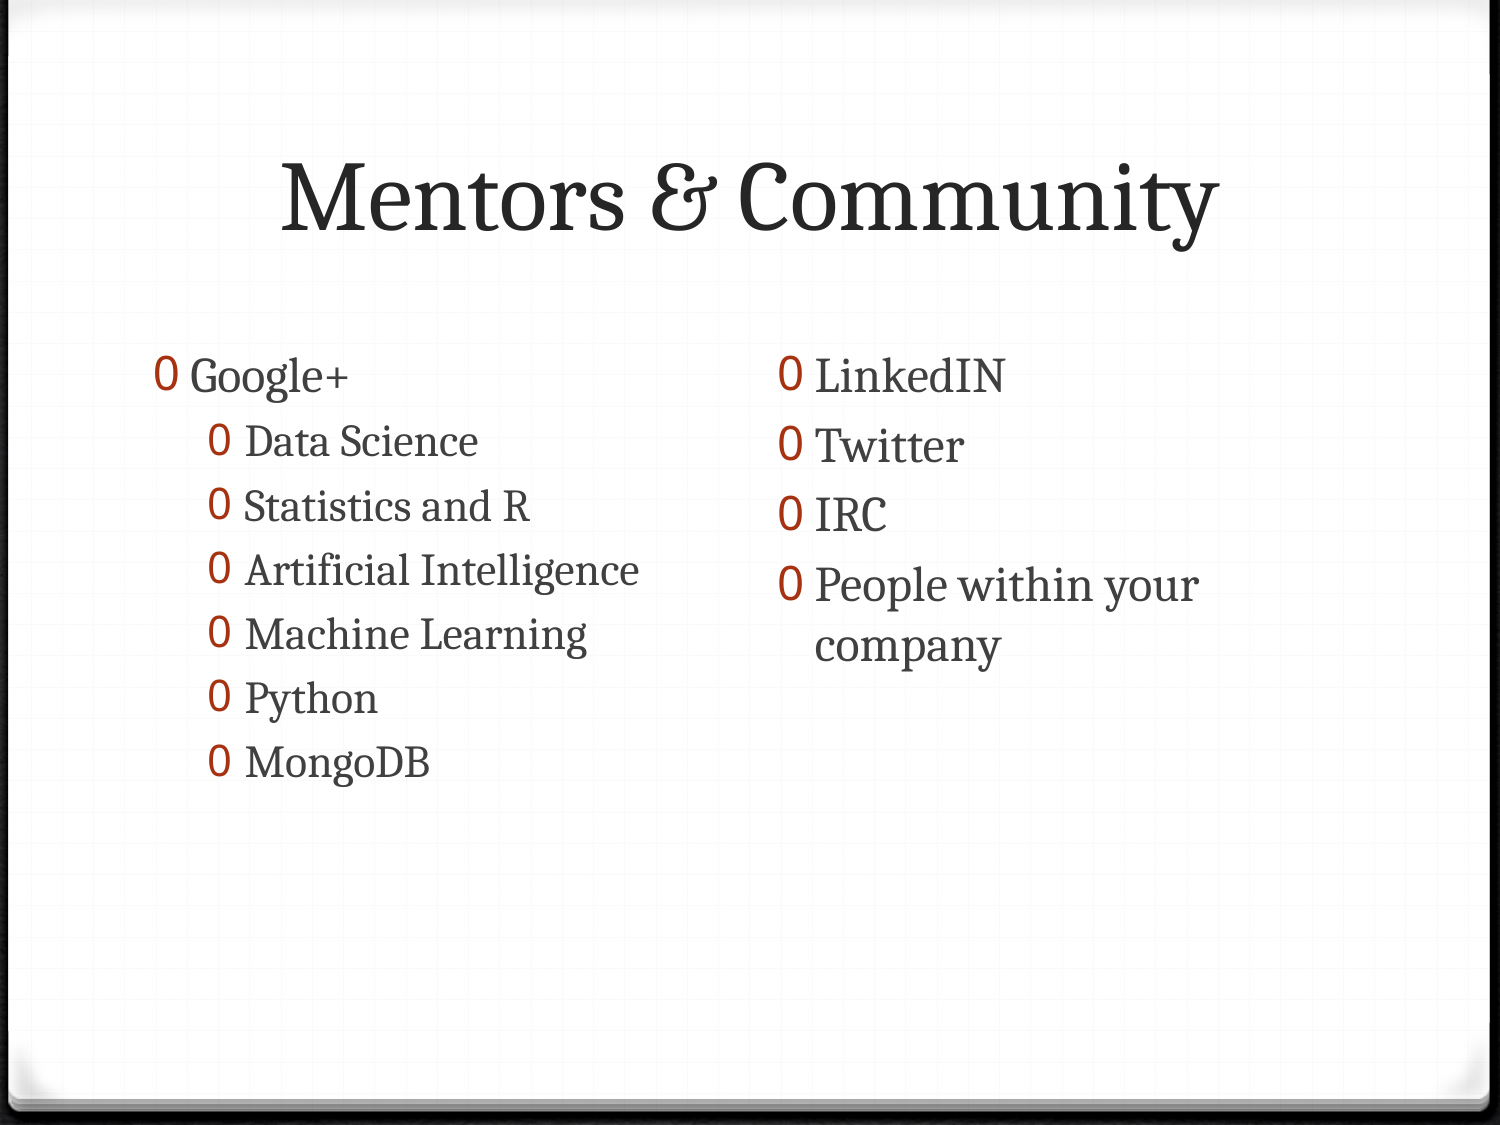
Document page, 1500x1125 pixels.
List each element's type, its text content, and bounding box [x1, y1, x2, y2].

title Mentors & Community [90, 71, 1410, 309]
picture [0, 0, 1500, 1125]
list LinkedIN Twitter IRC People within your company [761, 334, 1362, 983]
list Google+ Data Science Statistics and R Artificial Intelligence Machine Learning Python MongoDB [138, 334, 738, 983]
